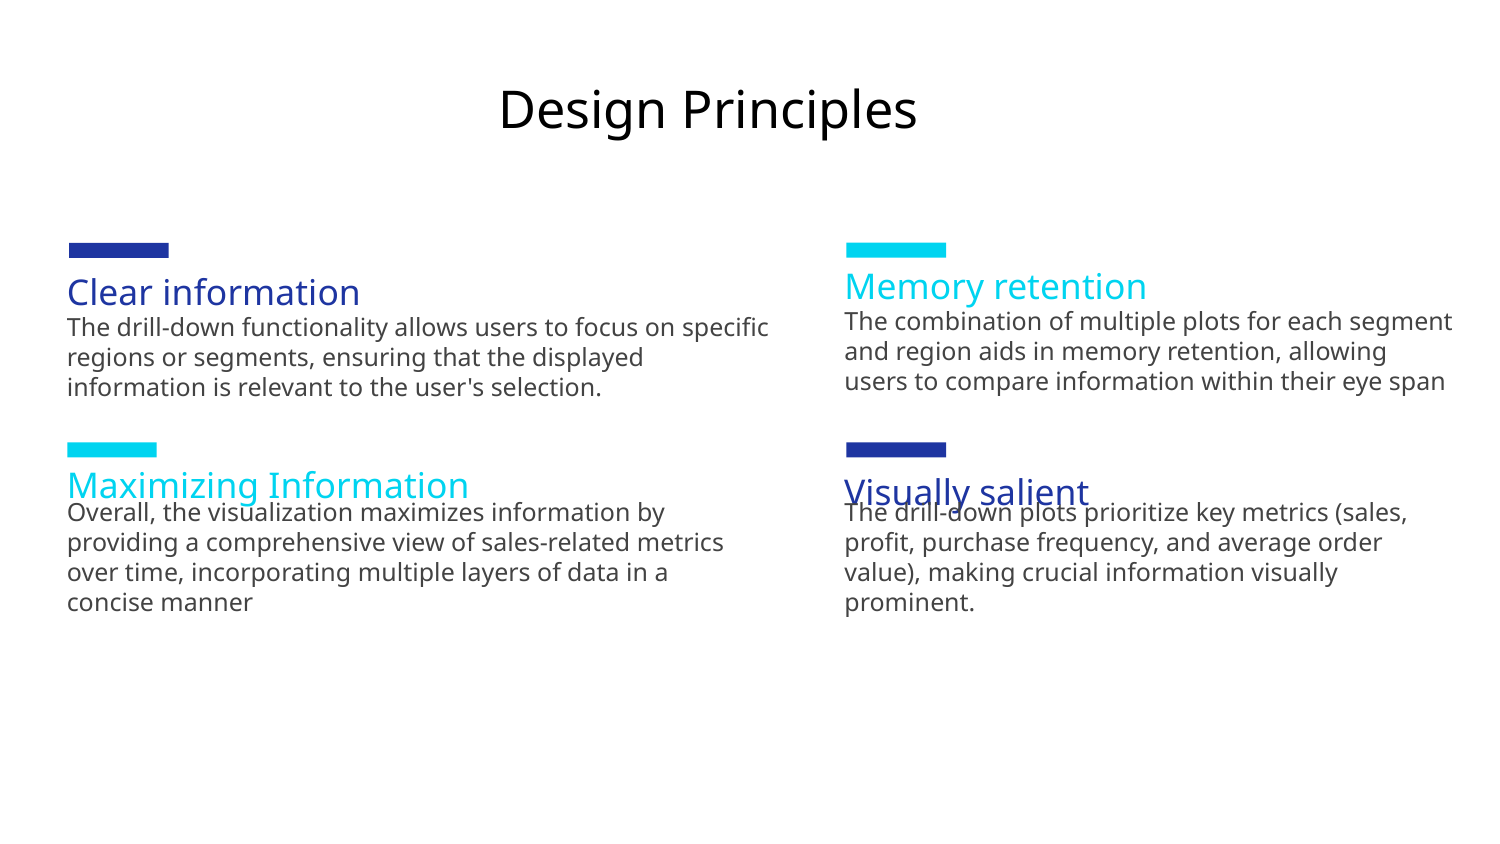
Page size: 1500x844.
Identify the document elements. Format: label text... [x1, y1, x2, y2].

title Design Principles [35, 68, 1382, 148]
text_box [829, 442, 1453, 602]
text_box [51, 242, 786, 402]
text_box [51, 442, 767, 602]
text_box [829, 242, 1470, 396]
